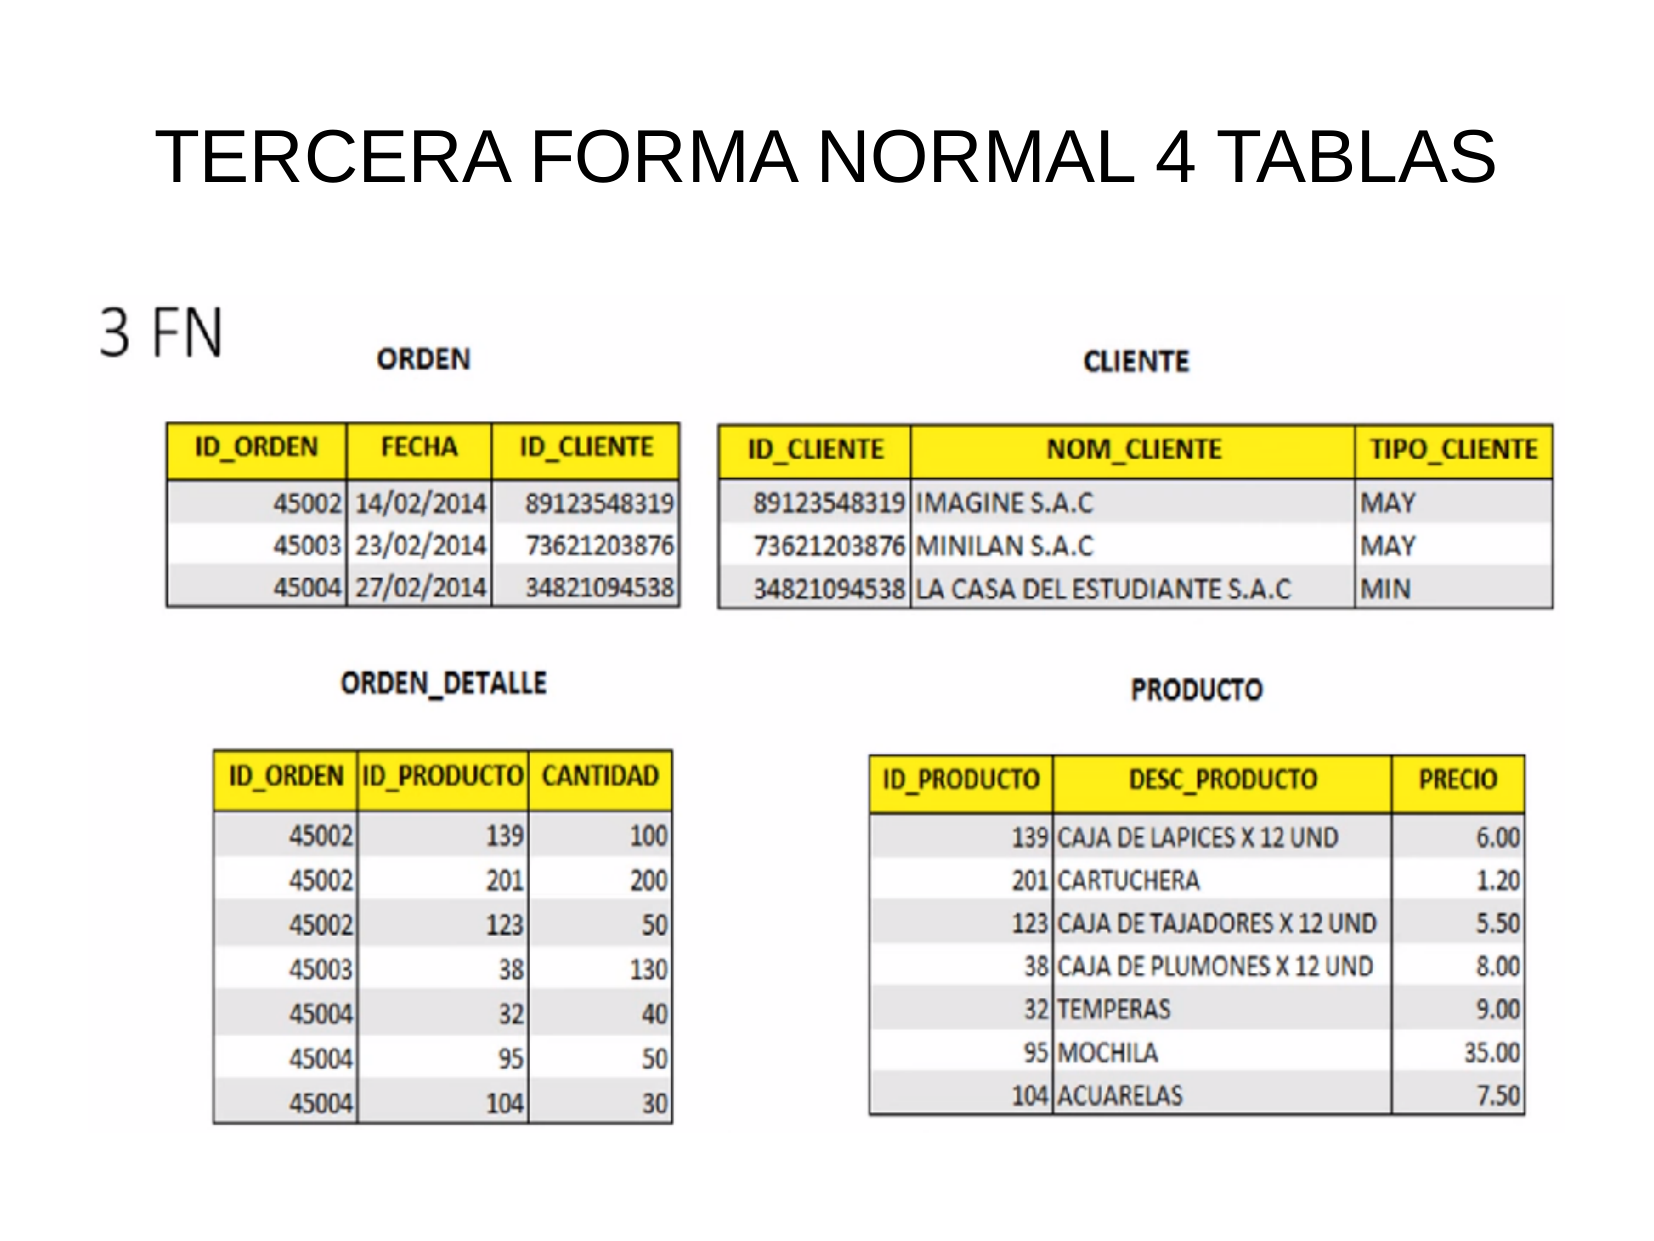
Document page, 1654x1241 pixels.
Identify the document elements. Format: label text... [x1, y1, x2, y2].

picture [88, 294, 1566, 1133]
text_box TERCERA FORMA NORMAL 4 TABLAS [82, 49, 1571, 257]
text_box [82, 290, 1571, 1109]
